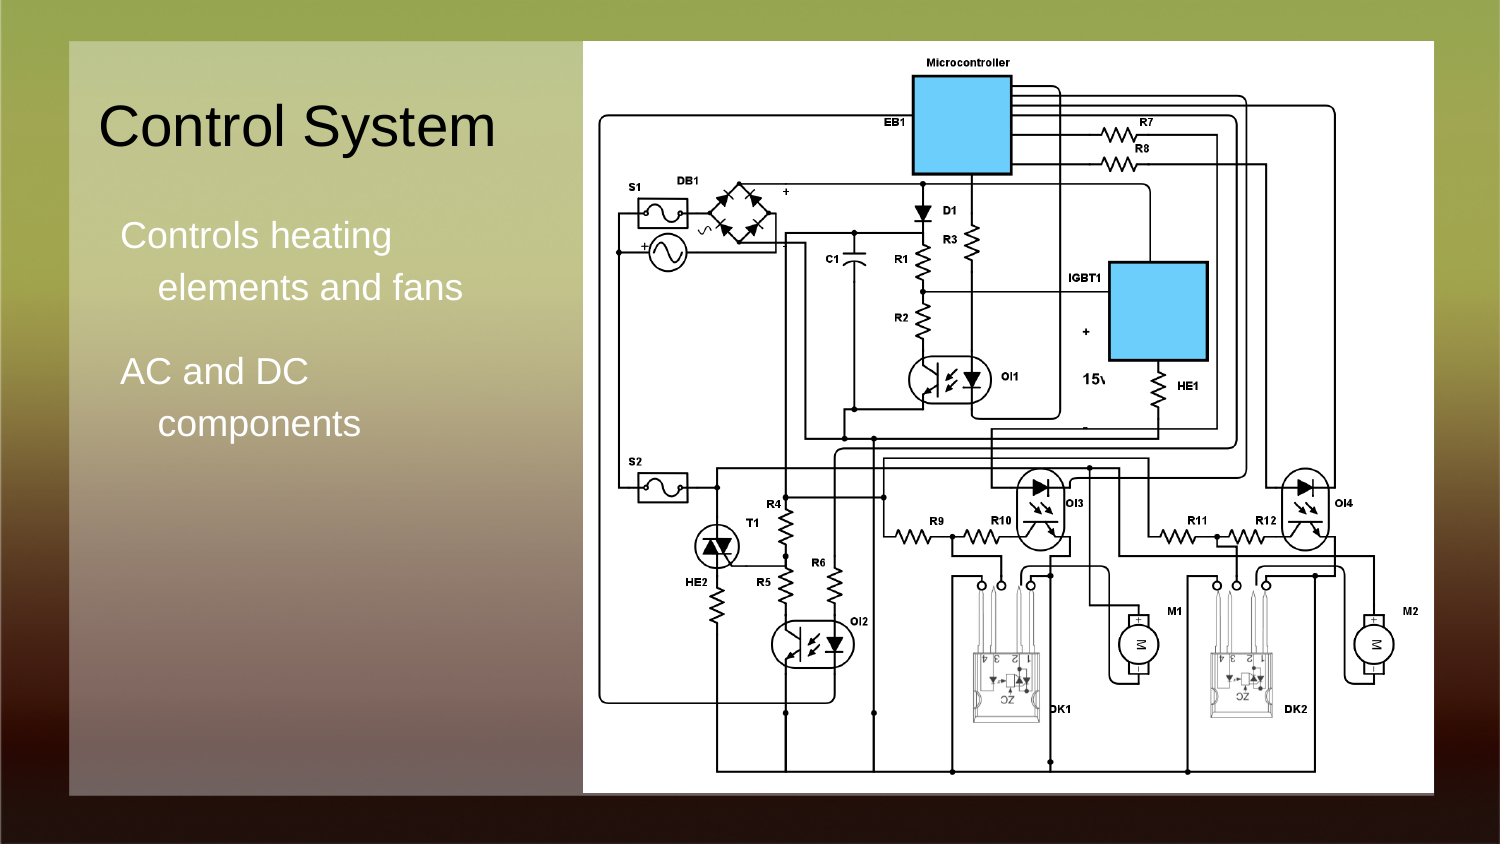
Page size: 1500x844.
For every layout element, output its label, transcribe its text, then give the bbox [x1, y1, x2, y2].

title Control System [51, 72, 578, 167]
title Control System [1440, 72, 1449, 167]
list Controls heating elements and fans AC and DC components [67, 189, 502, 750]
picture [0, 0, 1500, 844]
